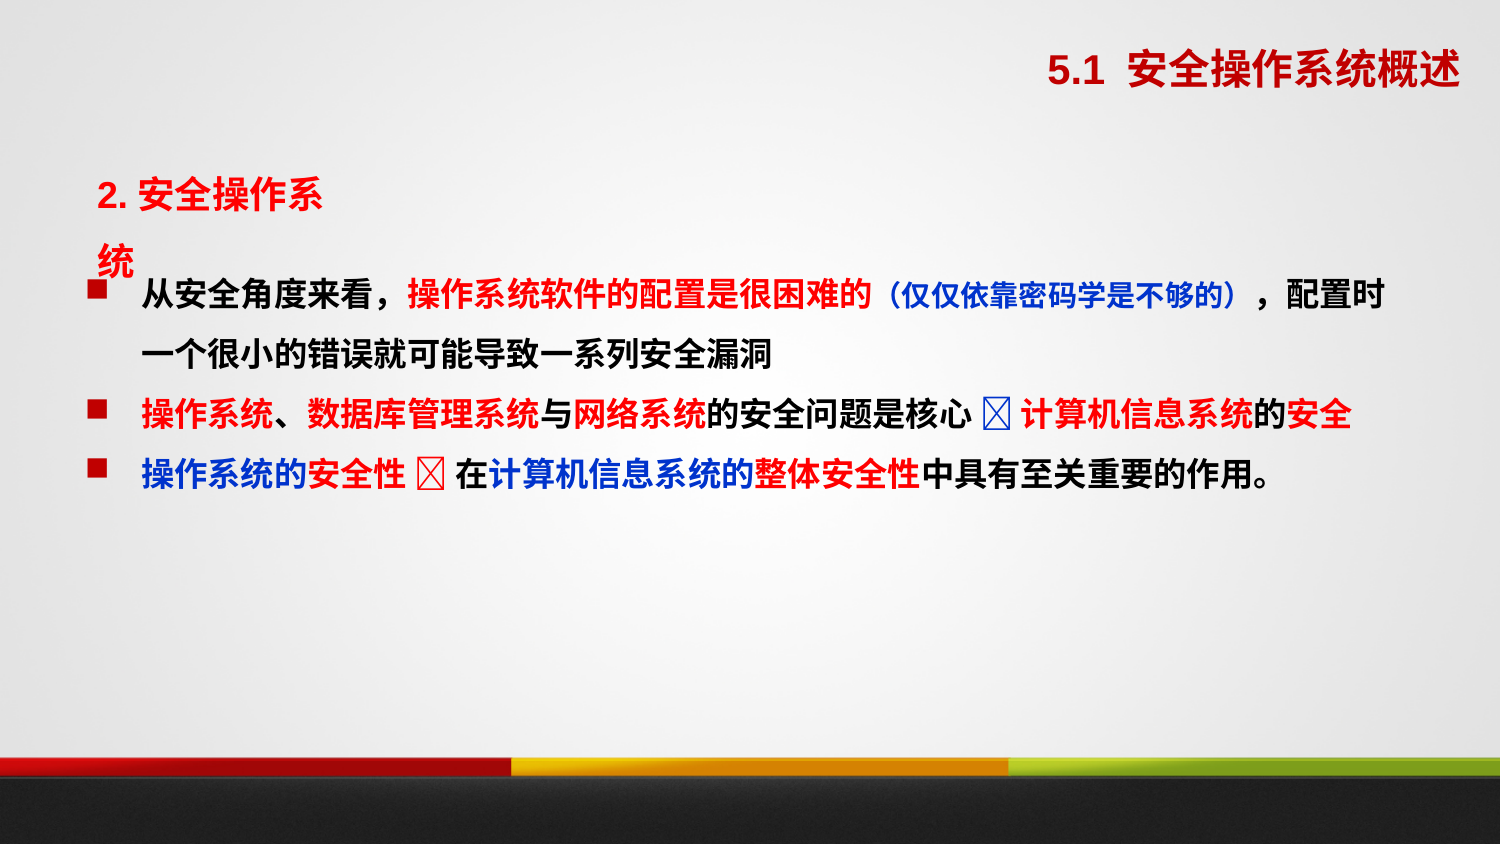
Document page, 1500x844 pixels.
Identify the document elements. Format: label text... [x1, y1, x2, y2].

text_box 5.1 安全操作系统概述 [1031, 35, 1477, 94]
text_box 从安全角度来看，操作系统软件的配置是很困难的（仅仅依靠密码学是不够的），配置时一个很小的错误就可能导致一系列安全漏洞 操作系统、数据库管理系统与网络系统的安全问题是核心  计算机信息系统的安全 操作系统的安全性  在计算机信息系统的整体安全性中具有至关重要的作用。 [70, 246, 1421, 575]
picture [0, 0, 1500, 844]
list 2.安全操作系统 [82, 140, 375, 214]
